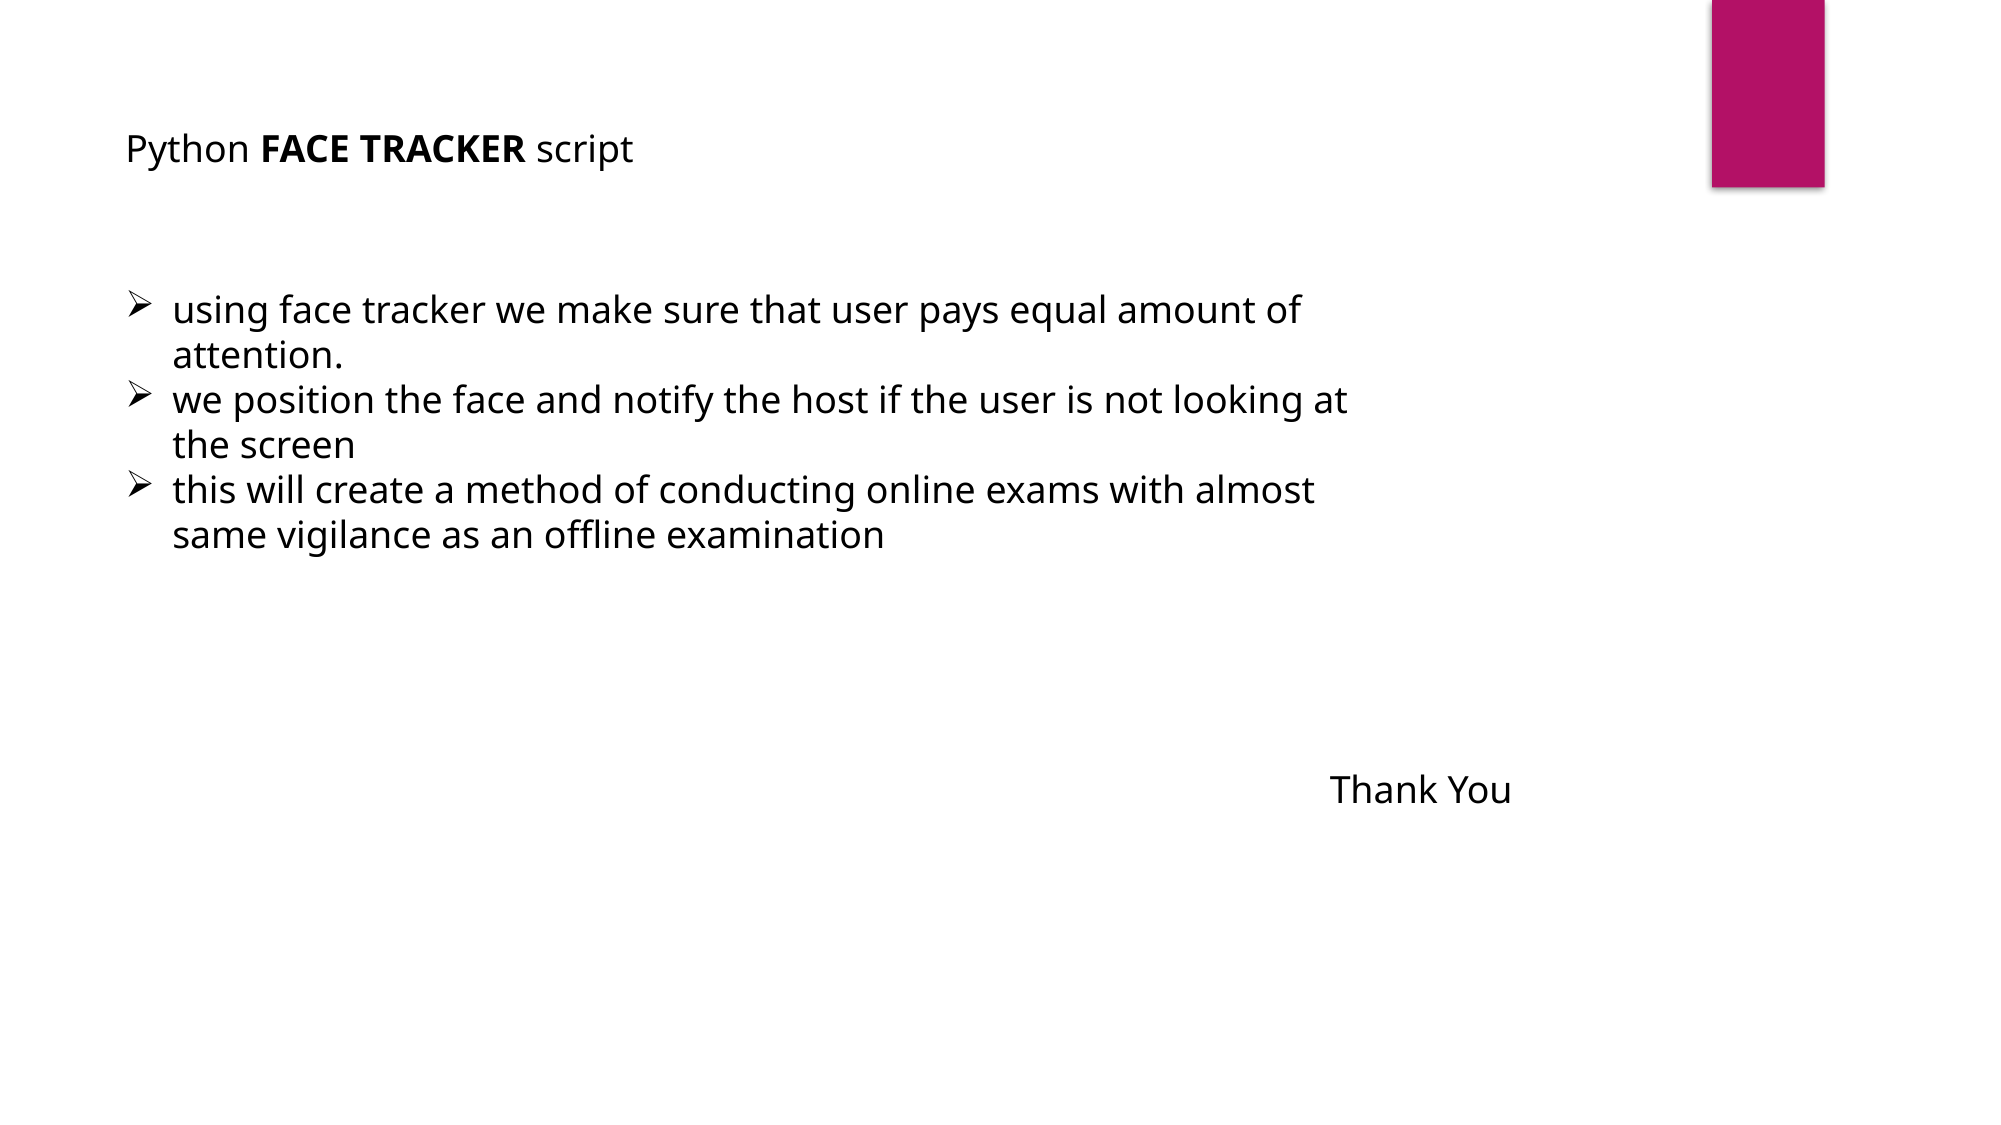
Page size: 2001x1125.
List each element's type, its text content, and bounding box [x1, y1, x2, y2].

text_box Thank You [1314, 758, 1827, 819]
text_box using face tracker we make sure that user pays equal amount of attention. we position the face and notify the host if the user is not looking at the screen this will create a method of conducting online exams with almost same vigilance as an offline examination [110, 278, 1369, 564]
text_box Python FACE TRACKER script [110, 117, 1569, 223]
